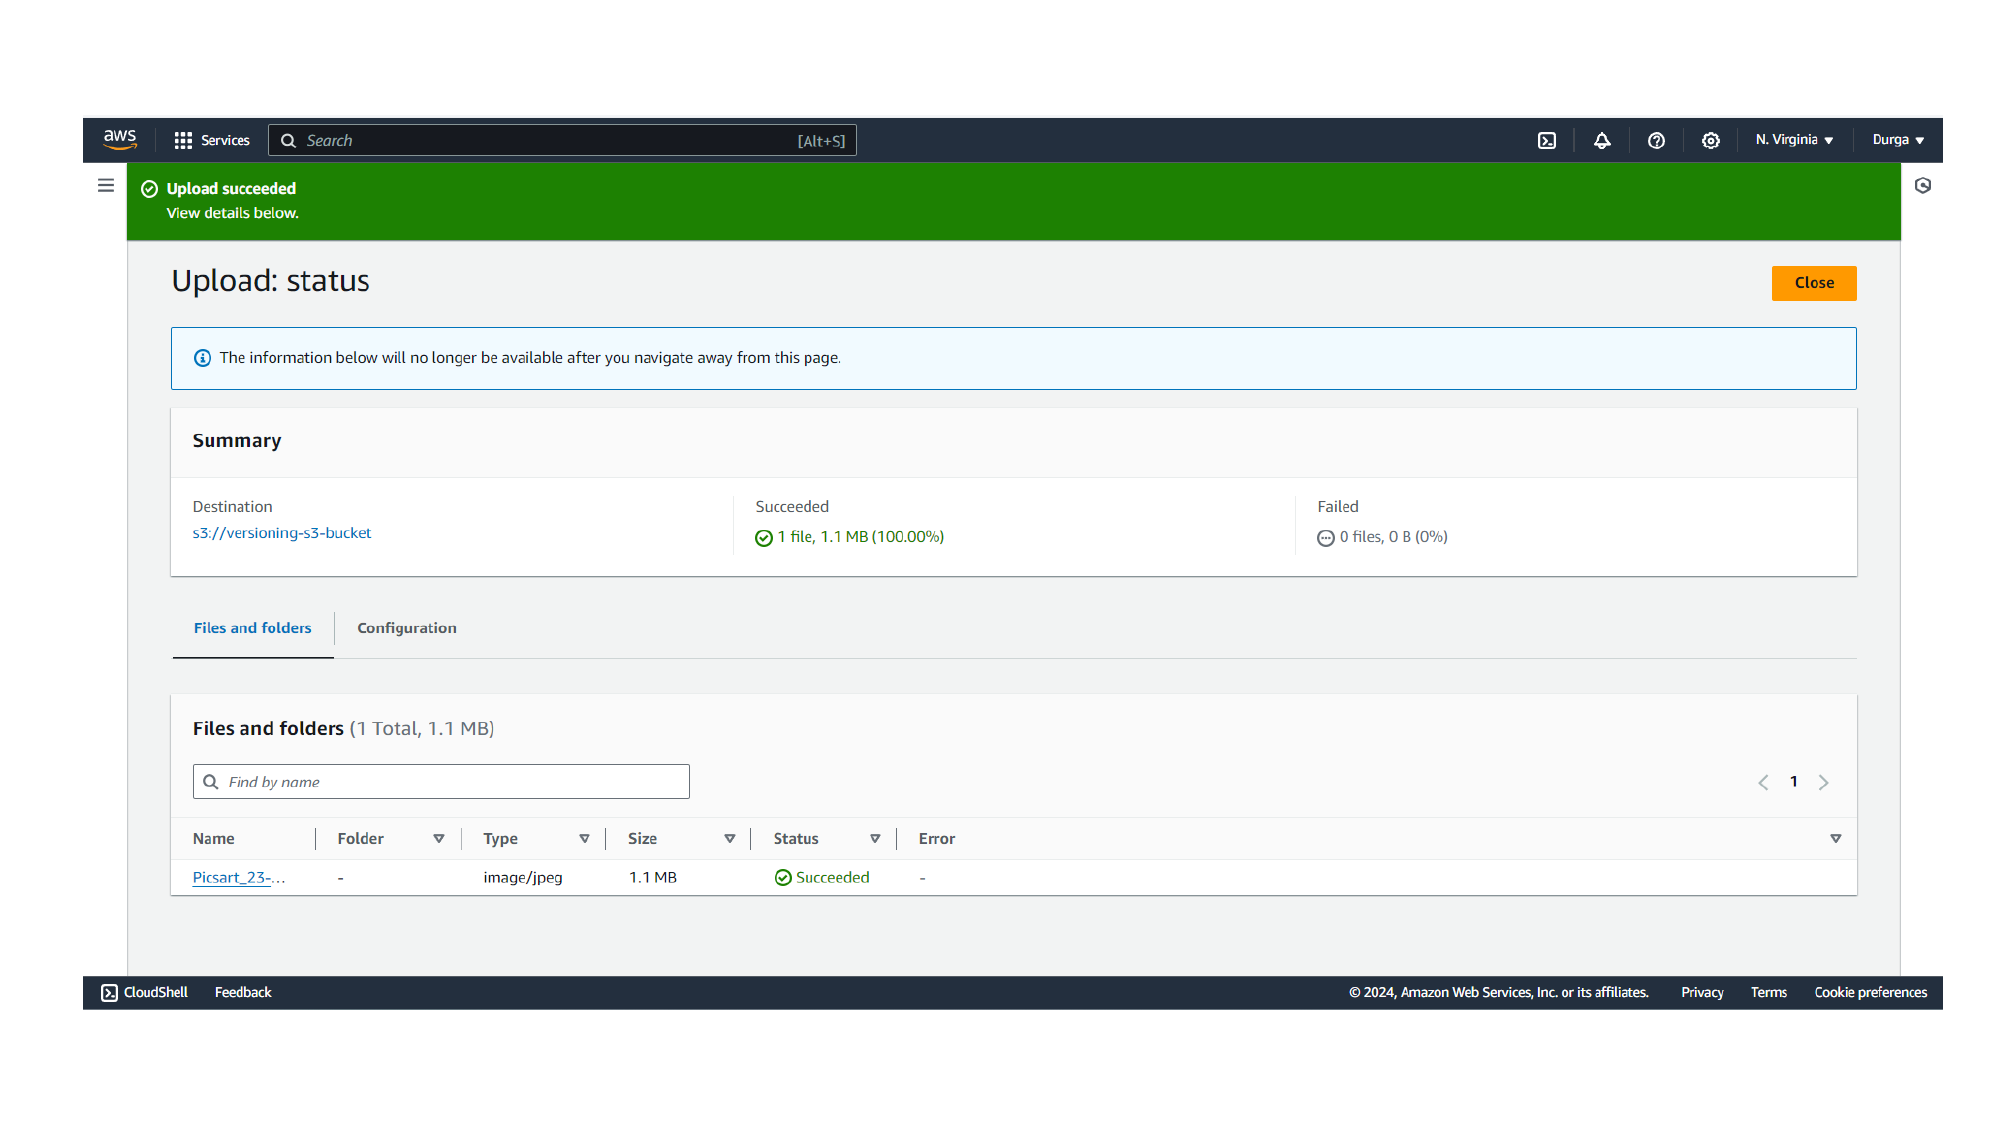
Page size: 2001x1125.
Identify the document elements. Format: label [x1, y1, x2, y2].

list [83, 115, 1943, 1010]
